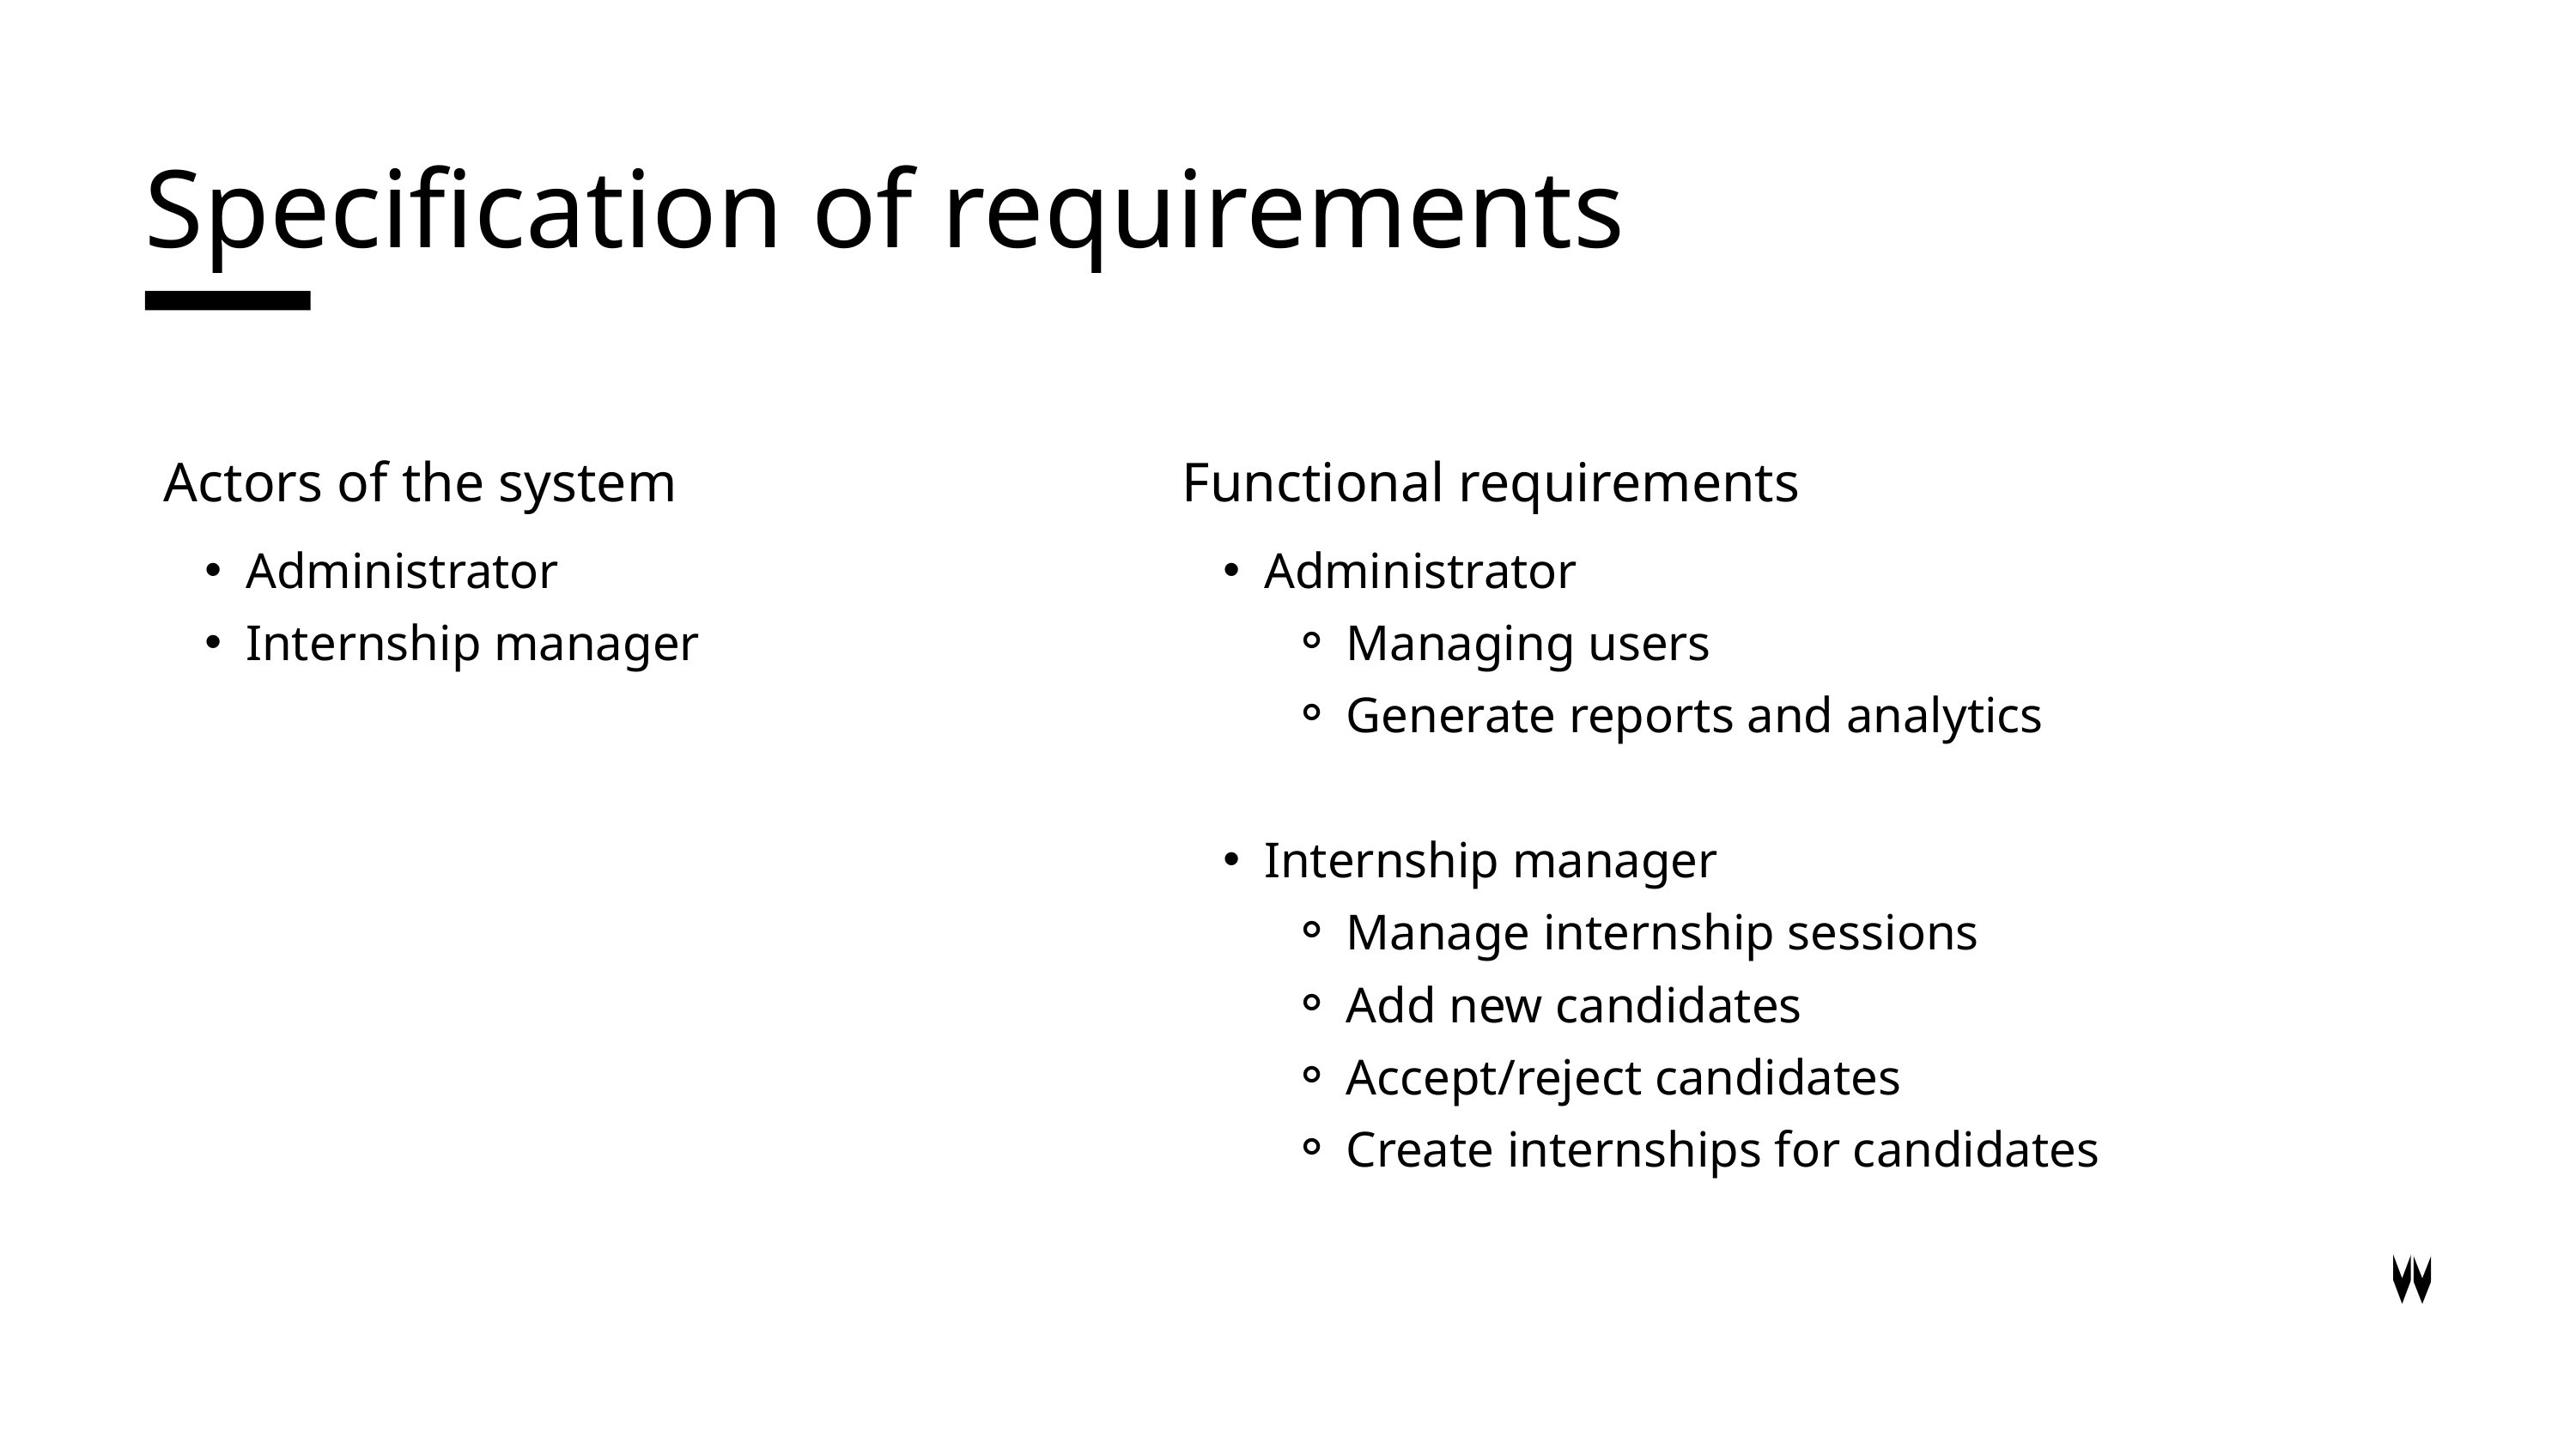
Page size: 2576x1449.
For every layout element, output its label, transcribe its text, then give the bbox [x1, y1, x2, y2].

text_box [1182, 443, 2143, 1160]
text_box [163, 443, 863, 662]
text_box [2393, 1253, 2432, 1304]
text_box [144, 290, 311, 311]
text_box Specification of requirements [144, 151, 2220, 270]
